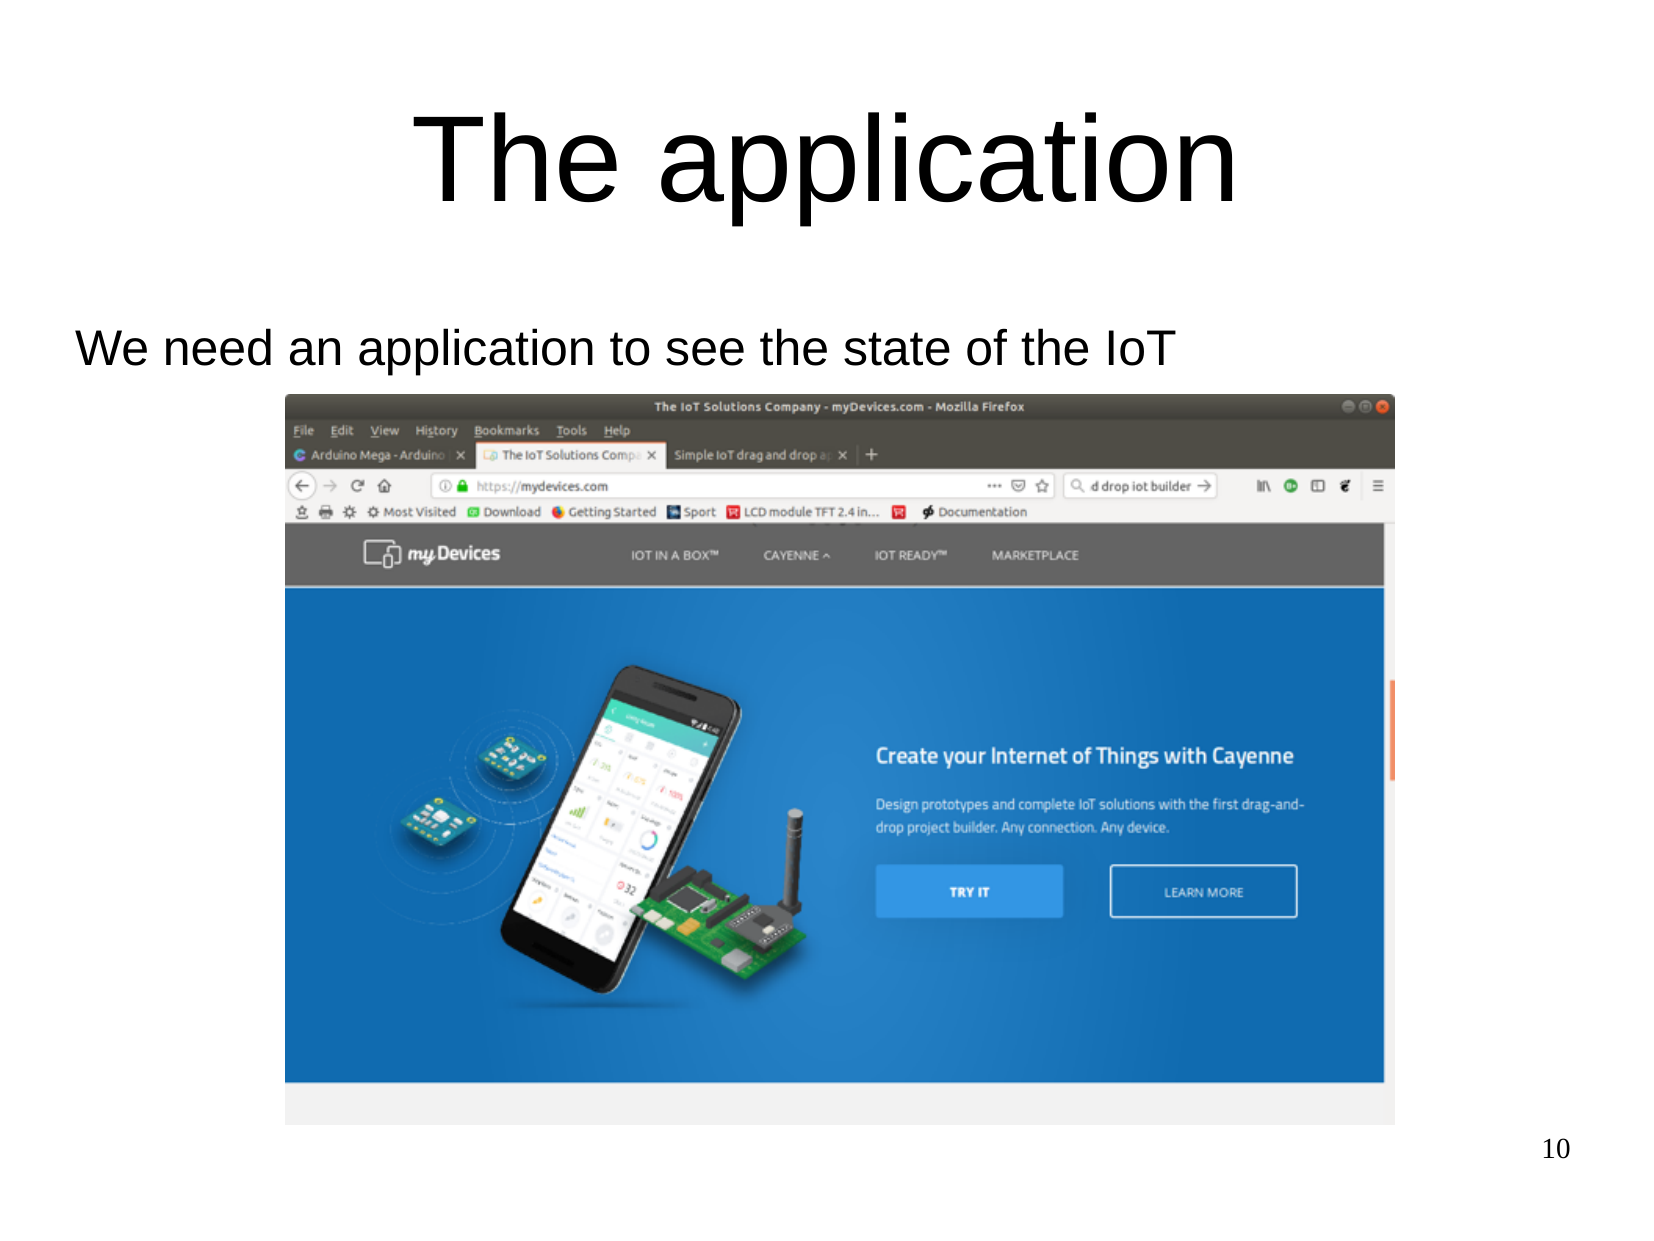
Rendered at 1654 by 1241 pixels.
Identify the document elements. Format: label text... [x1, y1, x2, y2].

text_box The application [82, 79, 1571, 227]
text_box We need an application to see the state of the IoT [74, 314, 1563, 1035]
slide_number 10 [1185, 1129, 1571, 1216]
picture [284, 394, 1395, 1125]
